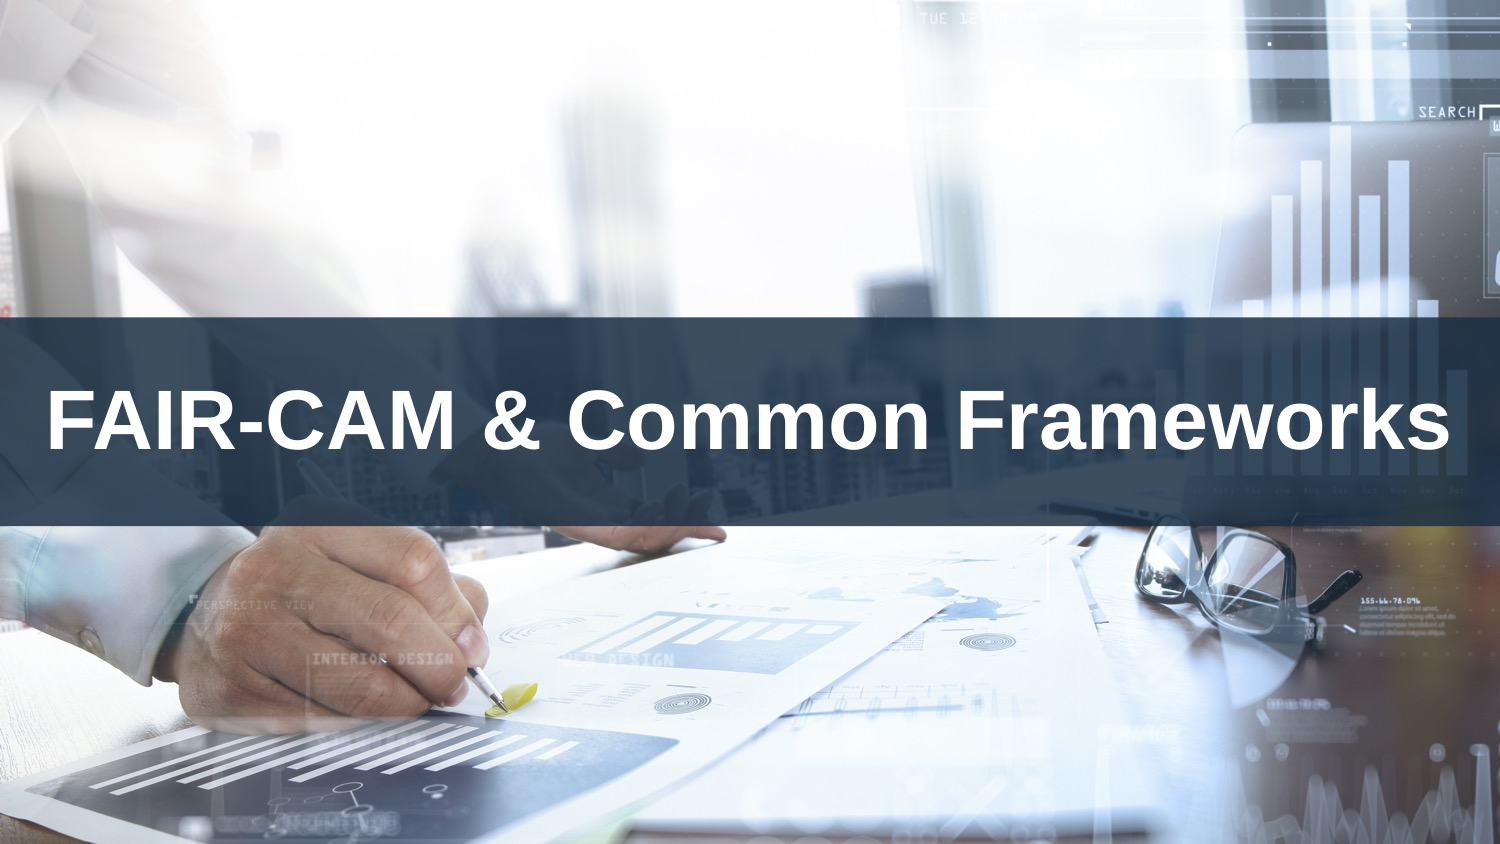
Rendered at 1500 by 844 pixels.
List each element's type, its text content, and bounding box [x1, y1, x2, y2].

picture [0, 0, 1500, 316]
title FAIR-CAM & Common Frameworks [0, 316, 1500, 527]
picture [0, 527, 1500, 844]
